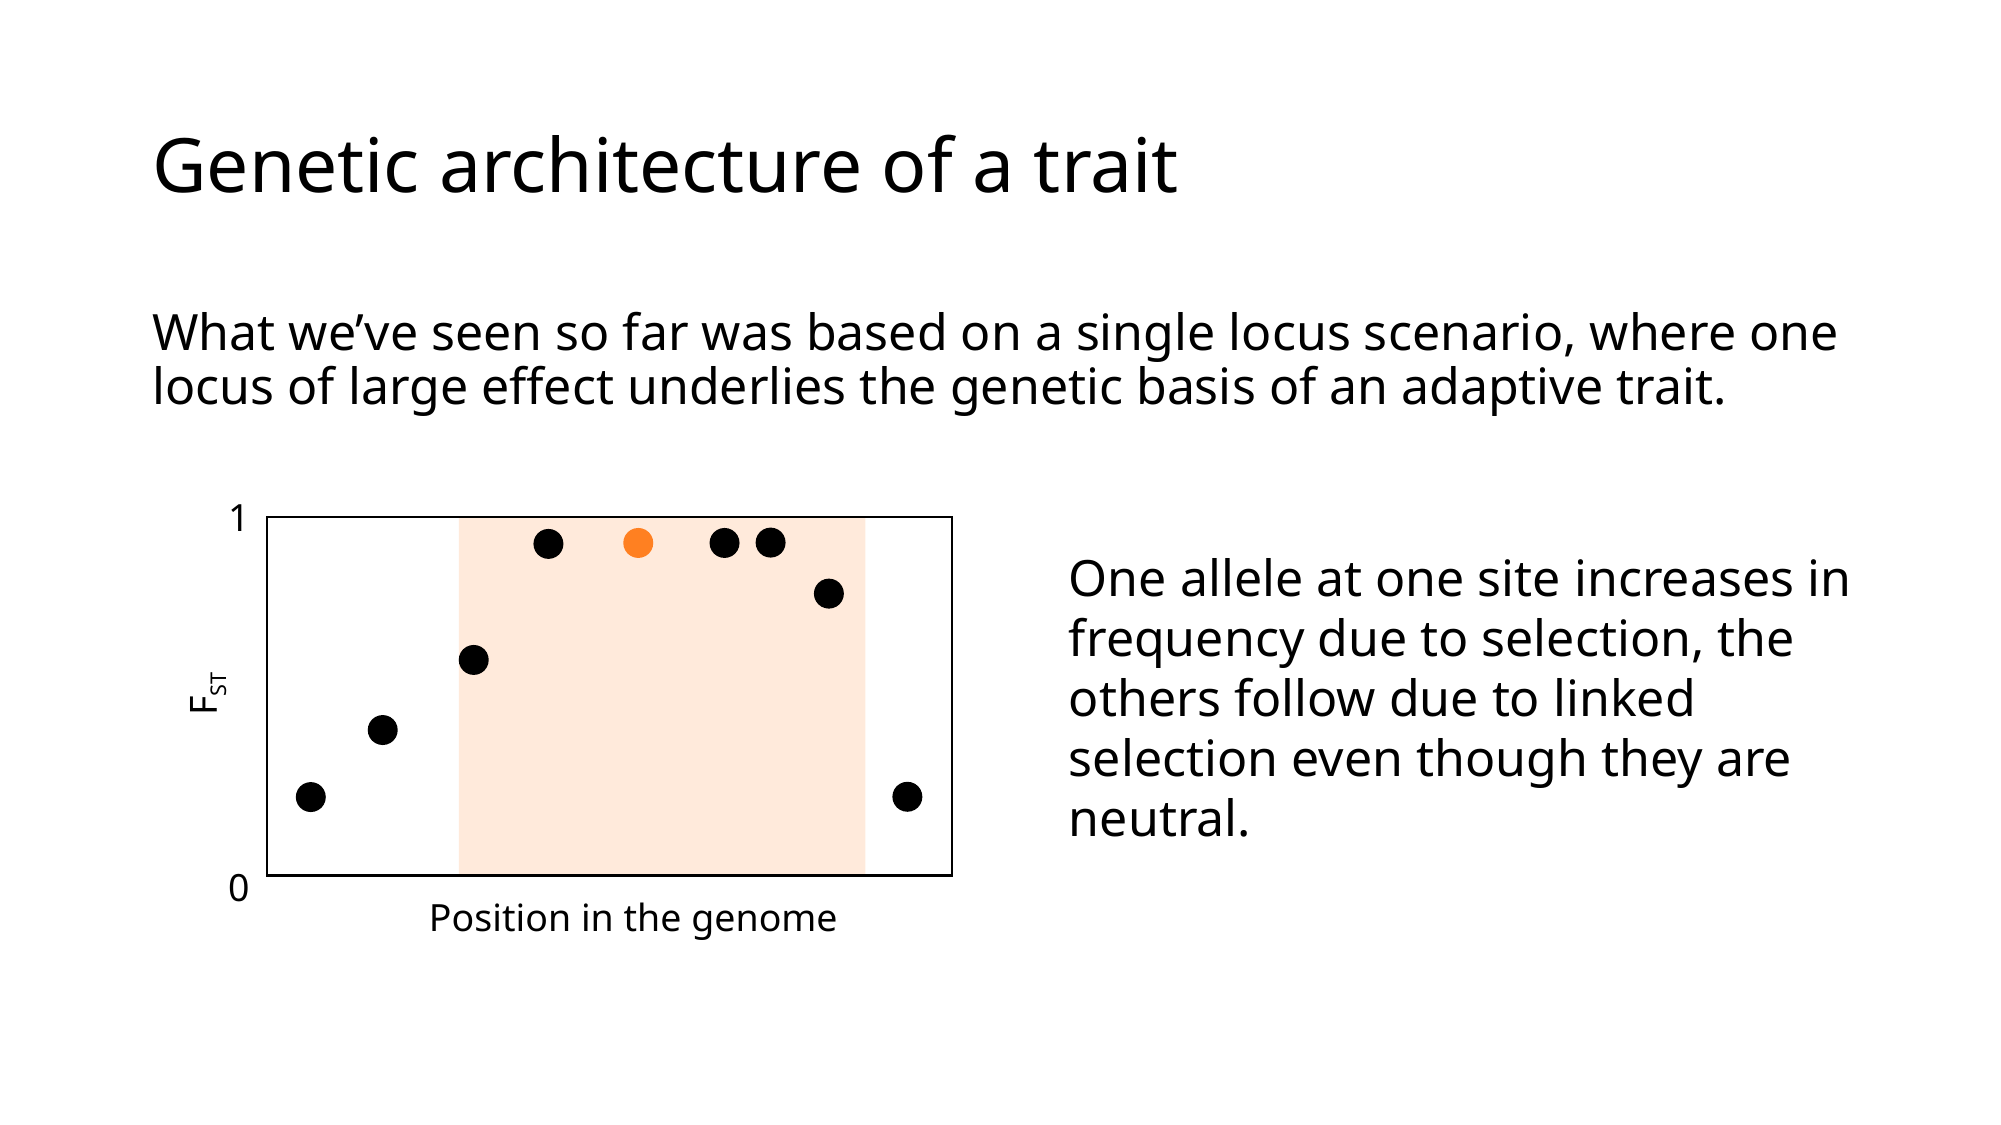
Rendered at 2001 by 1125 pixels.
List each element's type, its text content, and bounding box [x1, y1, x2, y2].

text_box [171, 486, 953, 948]
list What we’ve seen so far was based on a single locus scenario, where one locus of large effect underlies the genetic basis of an adaptive trait. [137, 299, 1863, 1014]
text_box One allele at one site increases in frequency due to selection, the others follow due to linked selection even though they are neutral. [1054, 538, 1874, 854]
title Genetic architecture of a trait [137, 59, 1863, 278]
